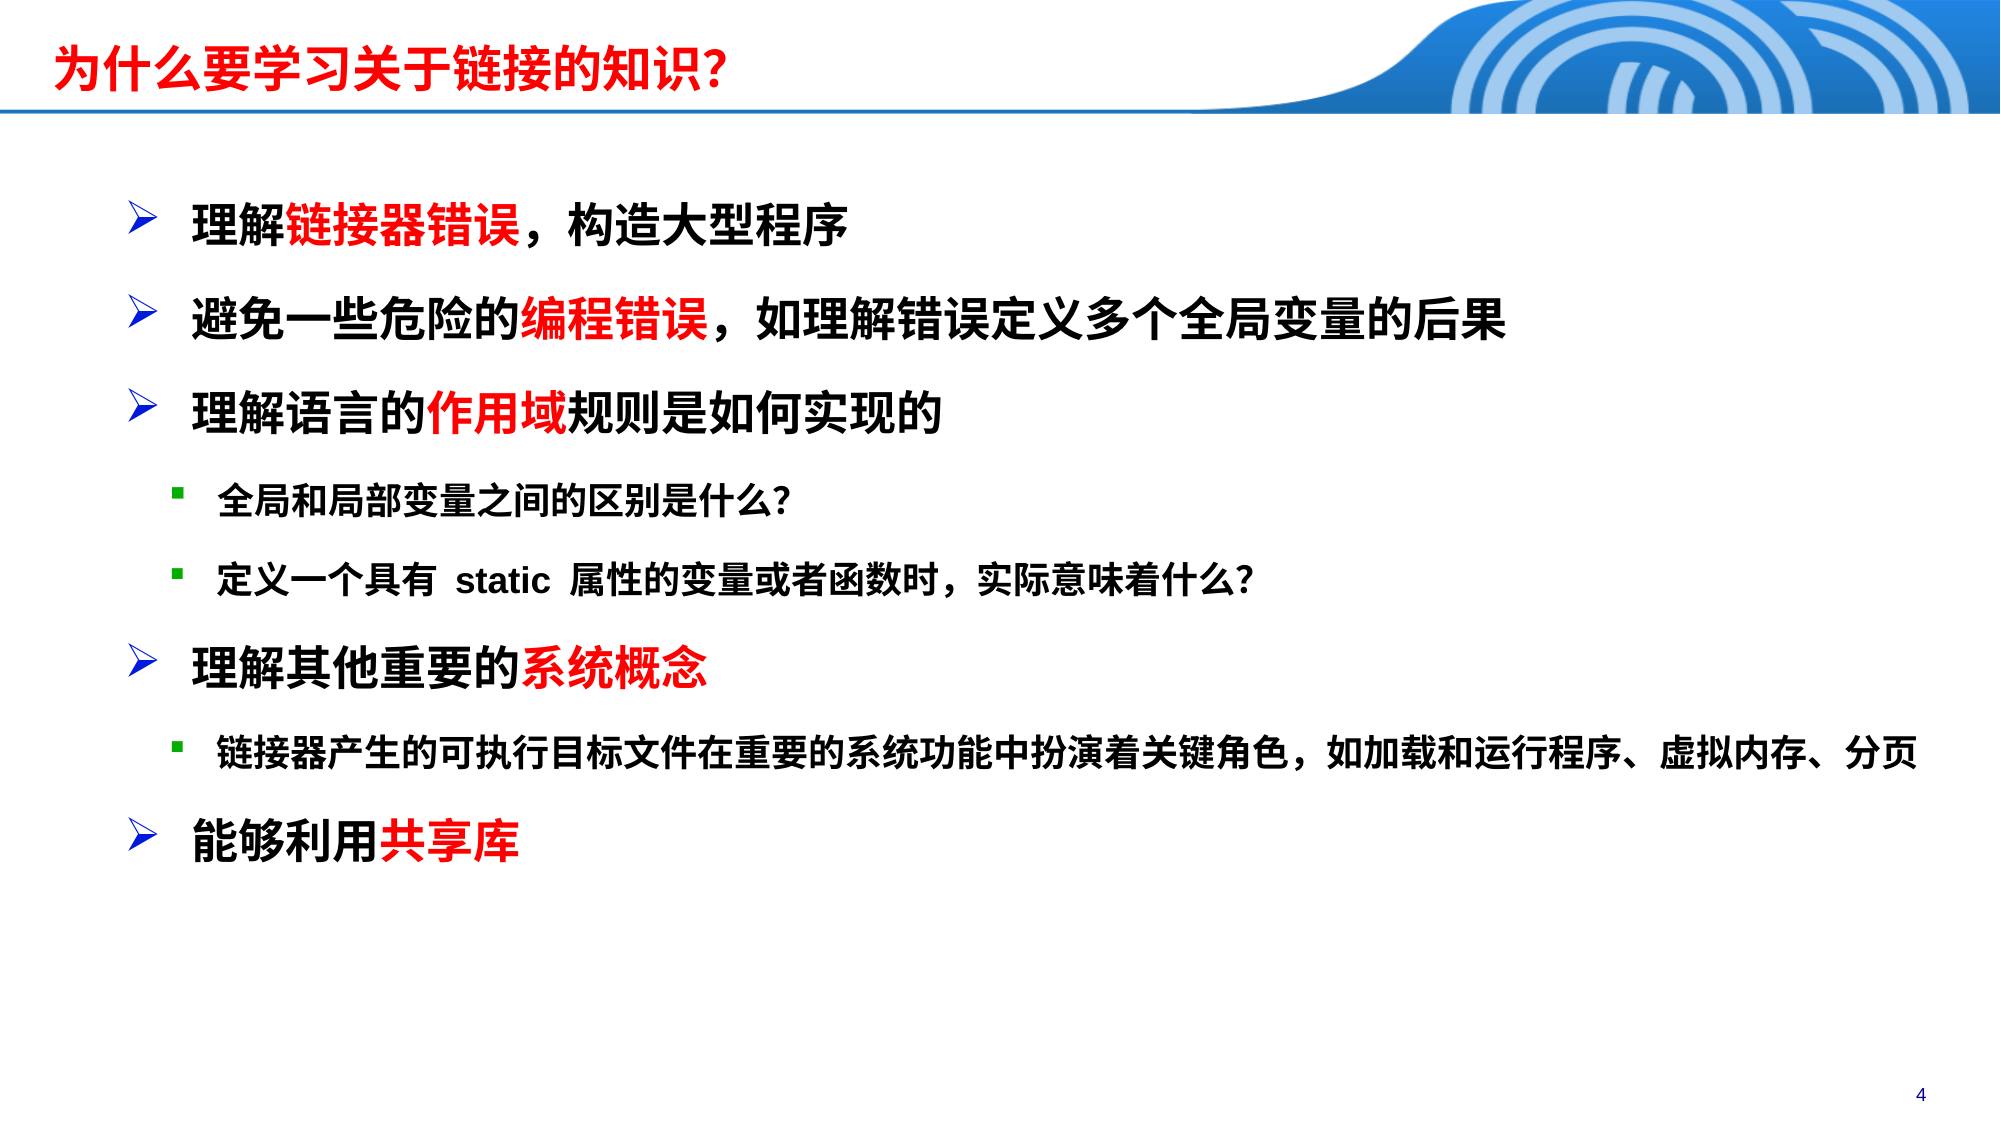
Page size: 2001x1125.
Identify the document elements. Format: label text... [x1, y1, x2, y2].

picture [0, 0, 2000, 114]
list 理解链接器错误，构造大型程序 避免一些危险的编程错误，如理解错误定义多个全局变量的后果 理解语言的作用域规则是如何实现的 全局和局部变量之间的区别是什么？ 定义一个具有 static 属性的变量或者函数时，实际意味着什么？ 理解其他重要的系统概念 链接器产生的可执行目标文件在重要的系统功能中扮演着关键角色，如加载和运行程序、虚拟内存、分页 能够利用共享库 [58, 176, 1946, 1071]
title 为什么要学习关于链接的知识？ [7, 40, 800, 113]
